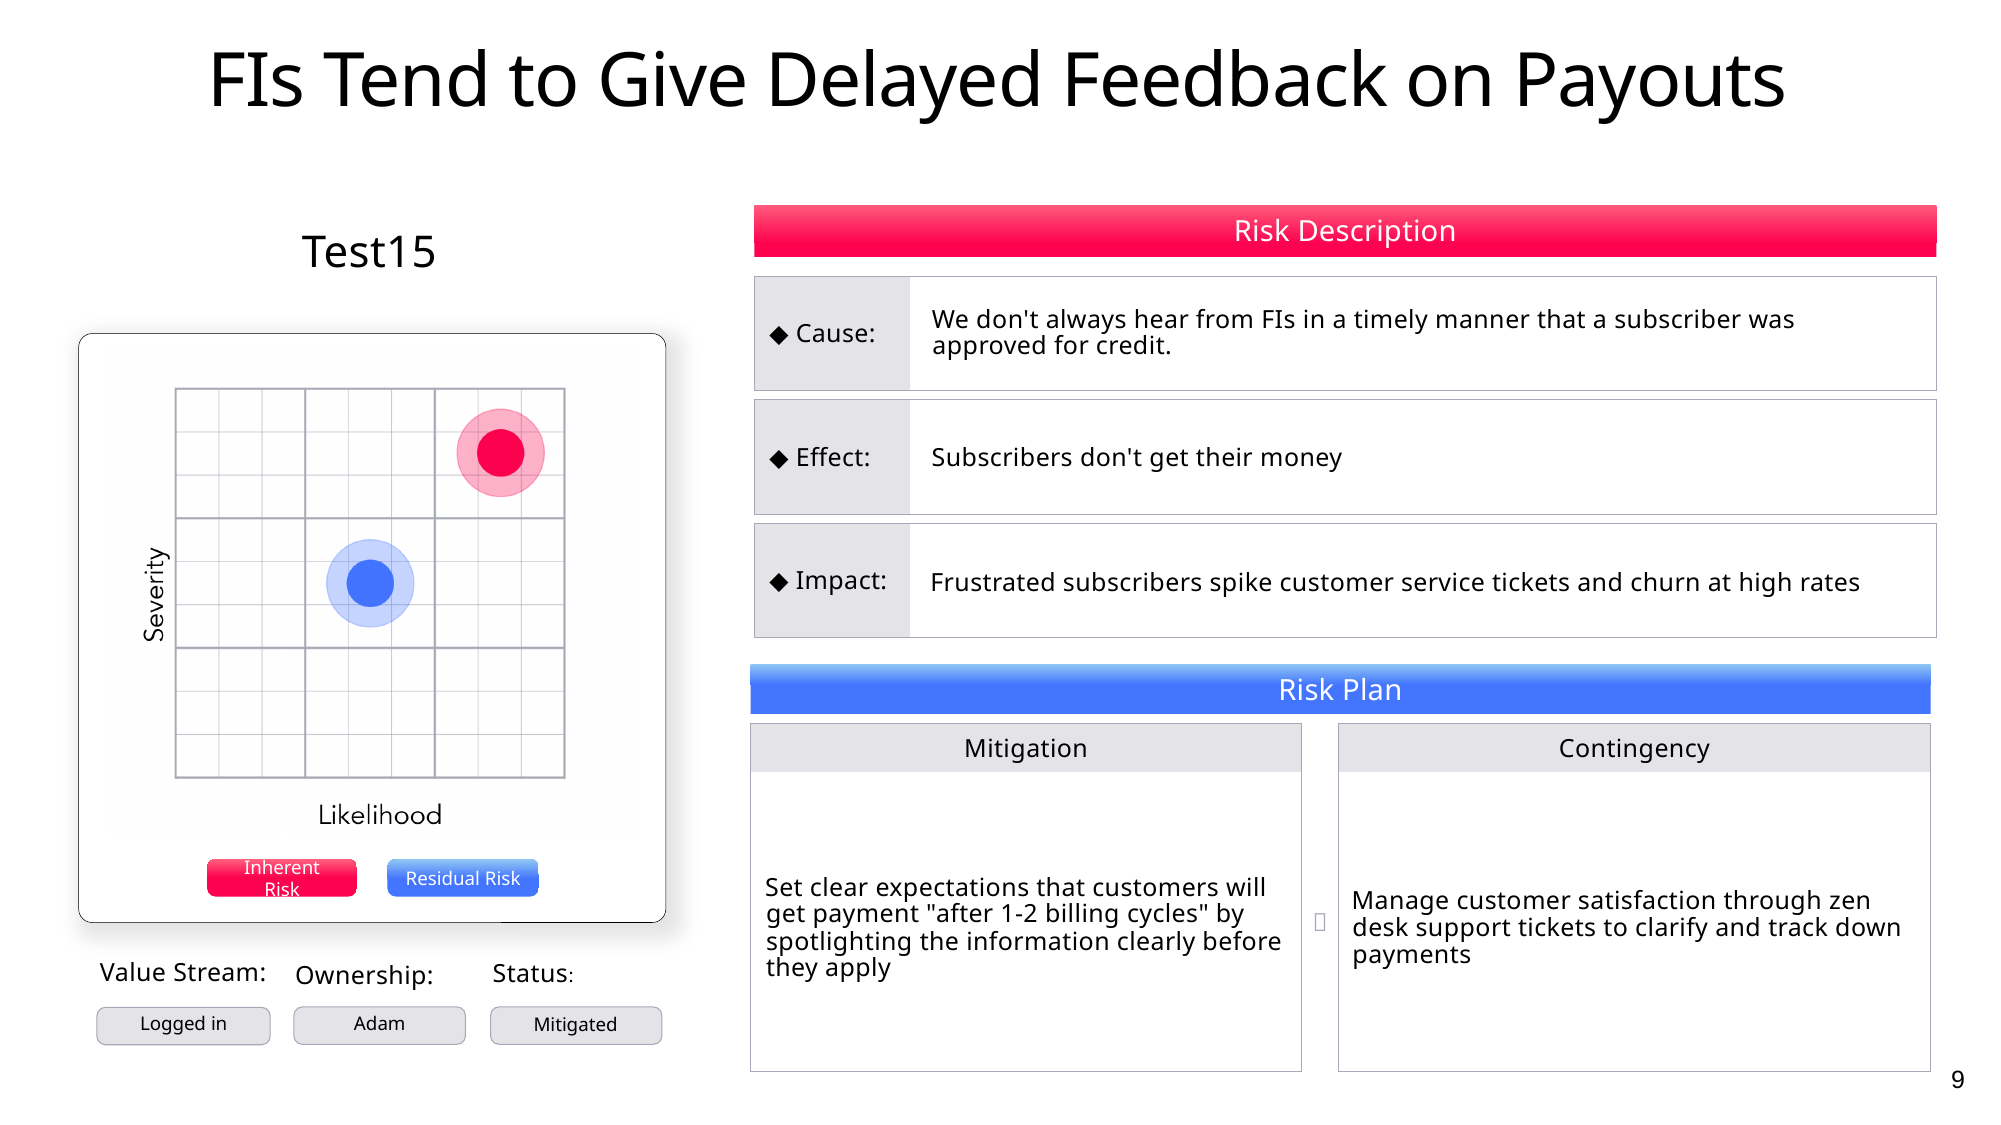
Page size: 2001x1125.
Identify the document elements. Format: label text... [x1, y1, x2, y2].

list Manage customer satisfaction through zen desk support tickets to clarify and track down payments [1336, 777, 1931, 1080]
picture [106, 346, 640, 834]
list Frustrated subscribers spike customer service tickets and churn at high rates [915, 530, 1933, 638]
list Logged in [97, 1006, 270, 1045]
list Test15 [73, 222, 665, 334]
list Subscribers don't get their money [916, 405, 1933, 512]
list Mitigated [489, 1007, 662, 1046]
title FIs Tend to Give Delayed Feedback on Payouts [74, 35, 1921, 191]
list We don't always hear from FIs in a timely manner that a subscriber was approved for credit. [916, 280, 1931, 387]
list Set clear expectations that customers will get payment "after 1-2 billing cycles" by spotlighting the information clearly before they apply [750, 777, 1301, 1080]
list Adam [293, 1006, 466, 1045]
